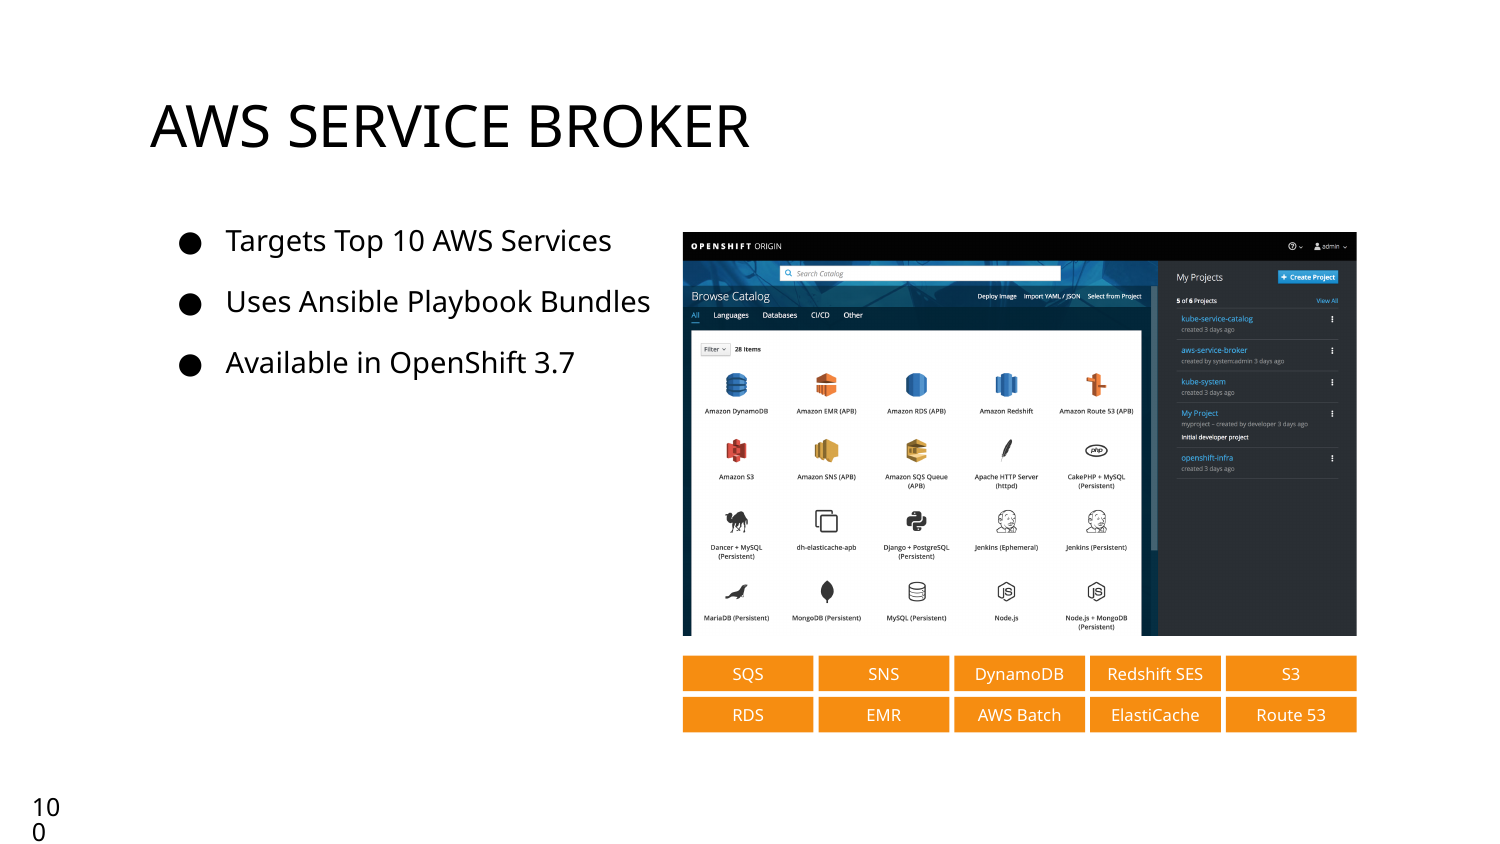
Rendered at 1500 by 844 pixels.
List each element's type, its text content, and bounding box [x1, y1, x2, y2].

list Targets Top 10 AWS Services Uses Ansible Playbook Bundles Available in OpenShift 3.7 [135, 202, 747, 399]
text_box Redshift SES [1090, 655, 1221, 692]
text_box Route 53 [1225, 696, 1357, 733]
text_box SNS [818, 655, 950, 692]
picture [782, 314, 797, 318]
text_box S3 [1225, 655, 1357, 692]
text_box RDS [682, 696, 814, 733]
picture [718, 314, 748, 319]
picture [682, 231, 1357, 636]
picture [682, 311, 1144, 636]
title AWS SERVICE BROKER [135, 0, 1365, 175]
text_box AWS Batch [954, 696, 1086, 733]
text_box ElastiCache [1090, 696, 1221, 733]
text_box SQS [682, 655, 814, 692]
slide_number 100 [16, 776, 86, 842]
text_box EMR [818, 696, 950, 733]
text_box DynamoDB [954, 655, 1086, 692]
